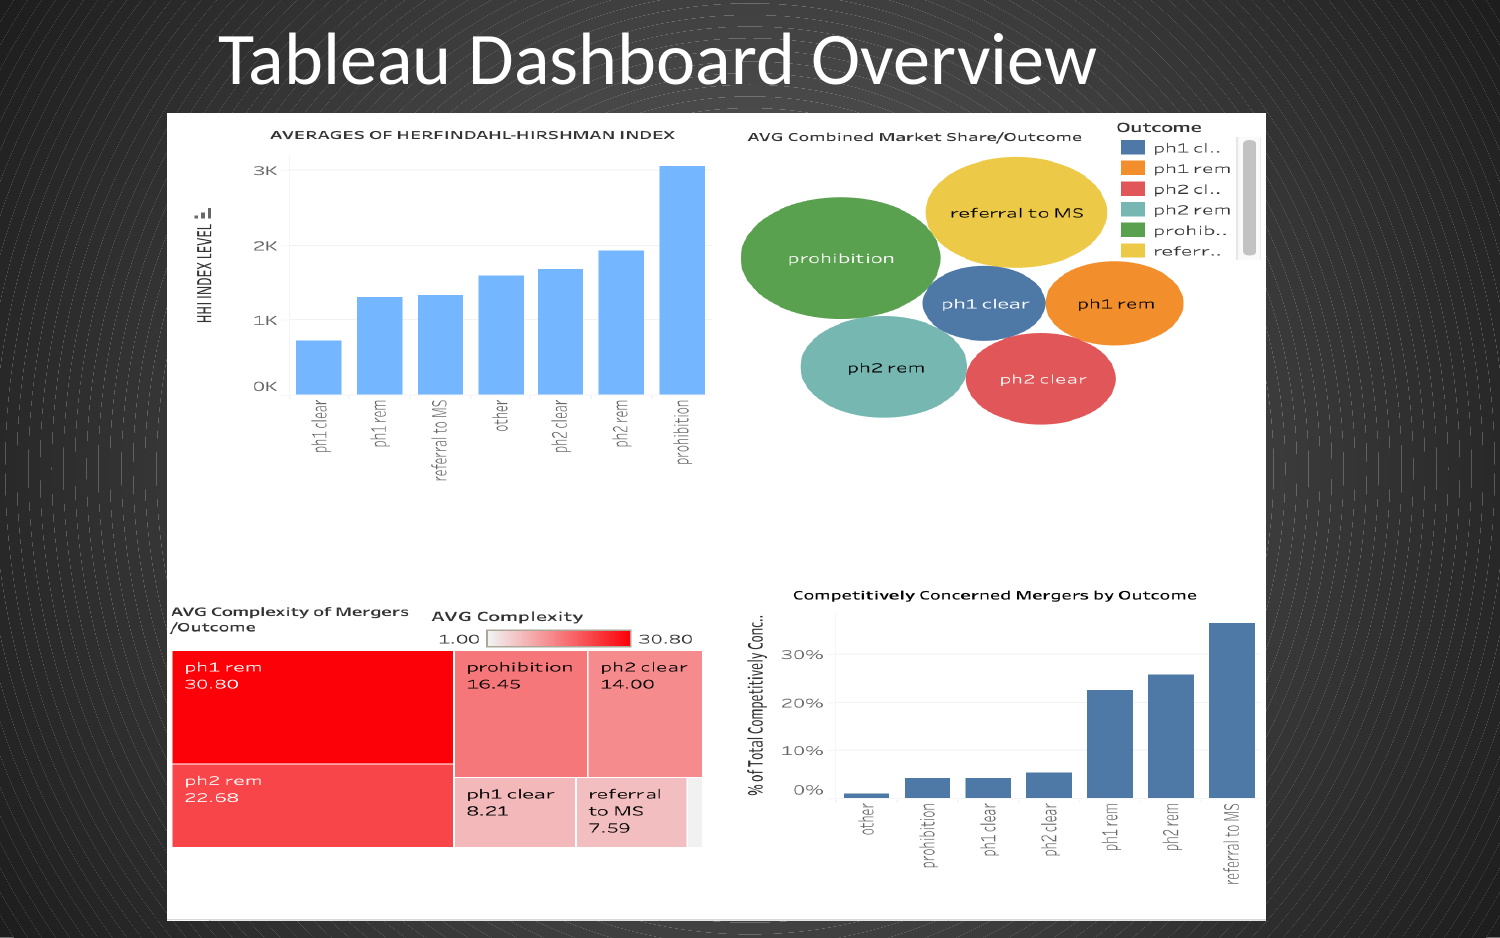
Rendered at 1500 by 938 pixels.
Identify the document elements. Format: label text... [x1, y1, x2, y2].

title Tableau Dashboard Overview [103, 21, 1397, 100]
picture [167, 113, 1266, 922]
